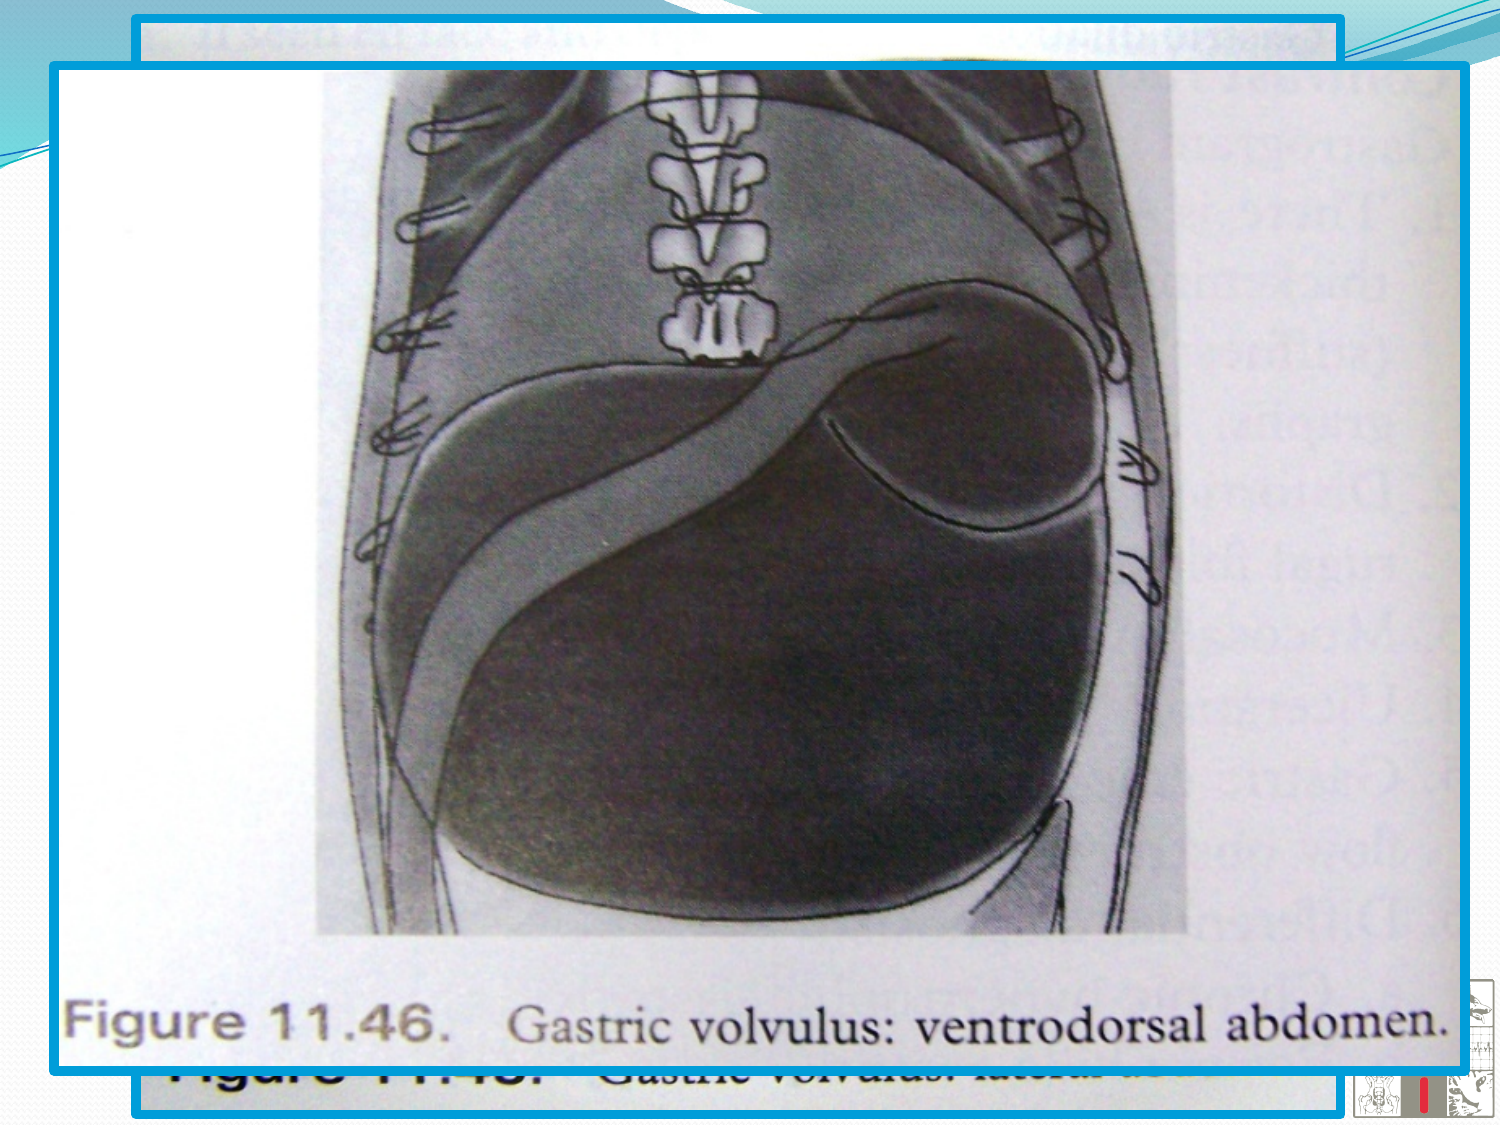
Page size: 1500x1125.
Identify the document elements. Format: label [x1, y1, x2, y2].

picture [1352, 979, 1495, 1118]
list [58, 70, 1461, 1067]
list [140, 23, 1337, 70]
list [140, 1079, 1337, 1110]
